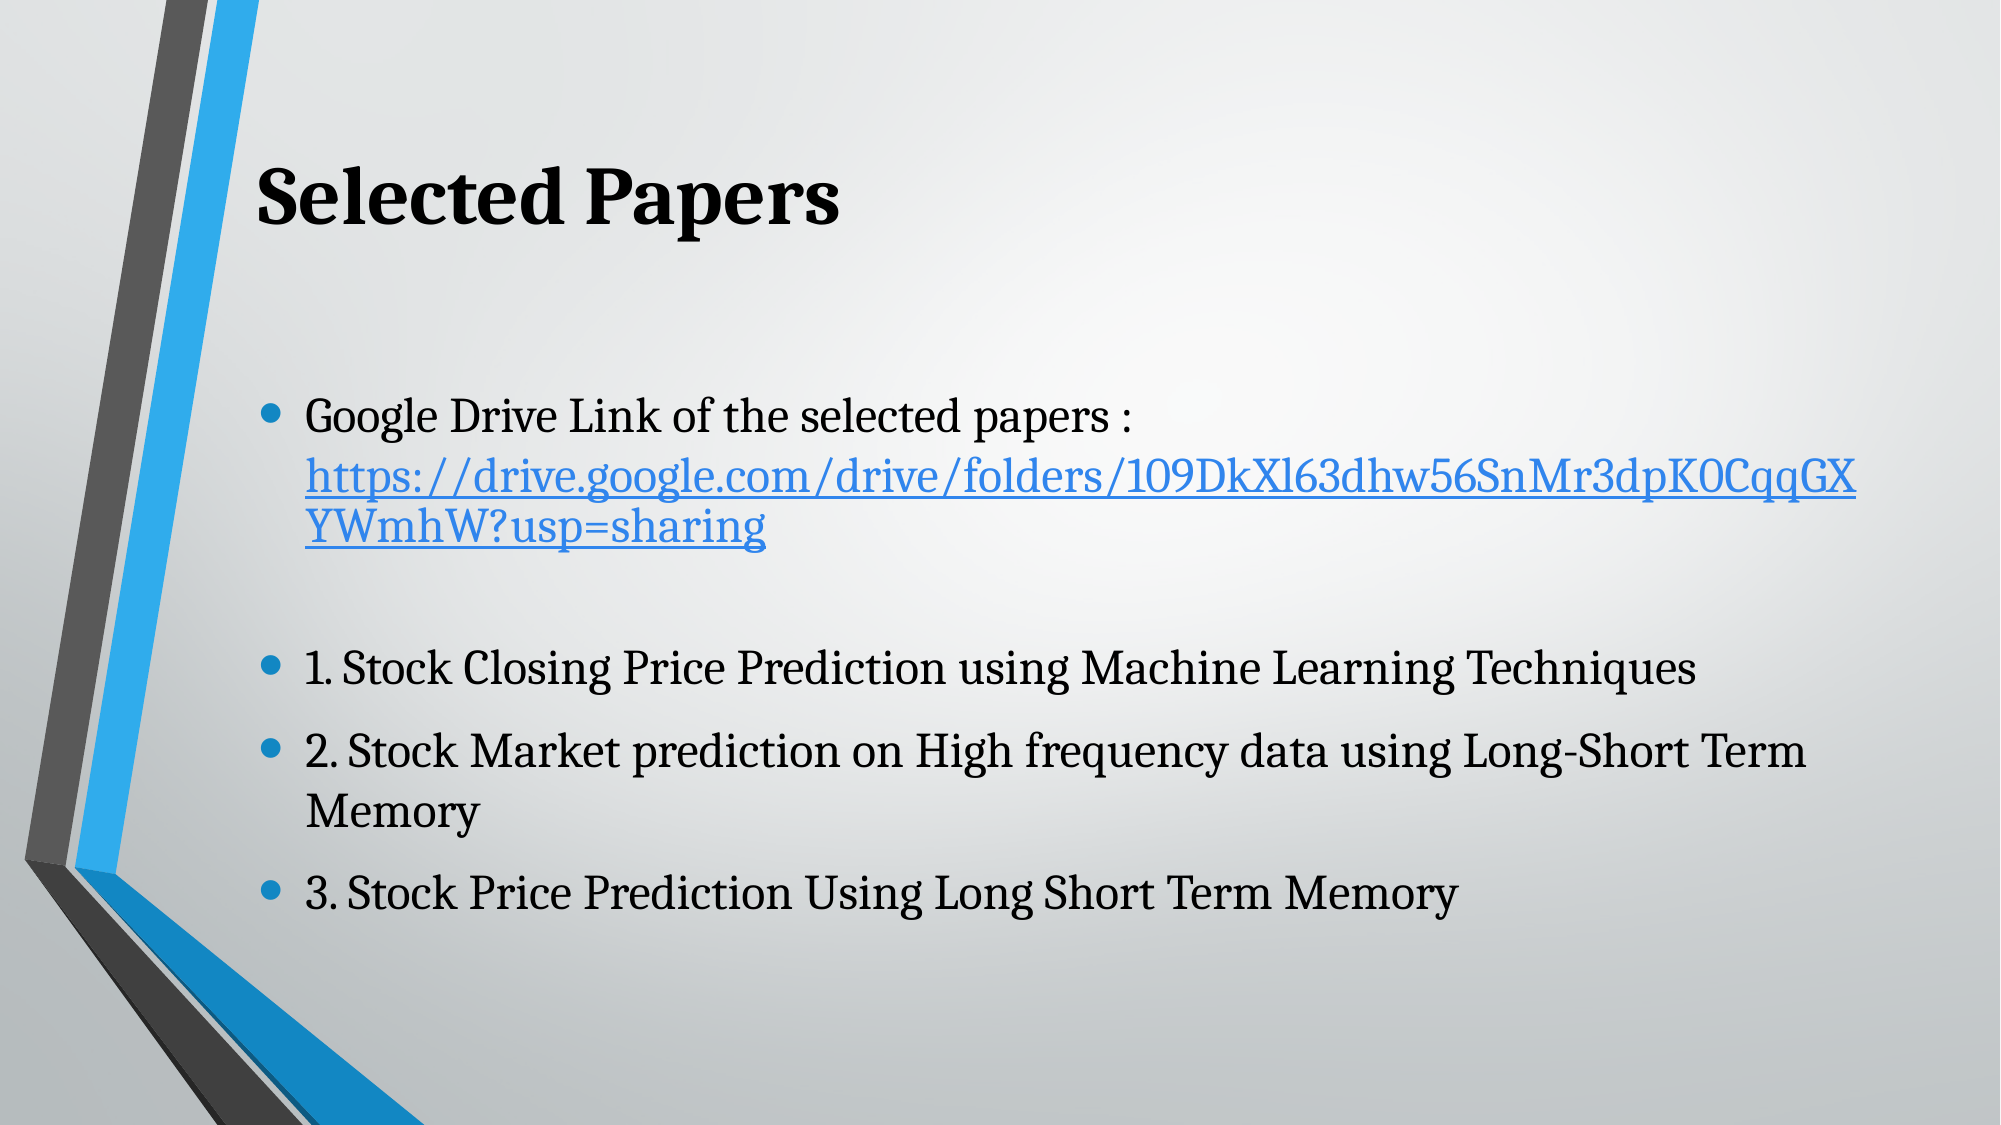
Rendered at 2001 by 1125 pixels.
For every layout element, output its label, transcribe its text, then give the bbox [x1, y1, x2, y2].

title Selected Papers [243, 112, 1887, 271]
list Google Drive Link of the selected papers : https://drive.google.com/drive/folders/109DkXl63dhw56SnMr3dpK0CqqGXYWmhW?usp=sharing 1. Stock Closing Price Prediction using Machine Learning Techniques 2. Stock Market prediction on High frequency data using Long-Short Term Memory 3. Stock Price Prediction Using Long Short Term Memory [243, 301, 1887, 950]
